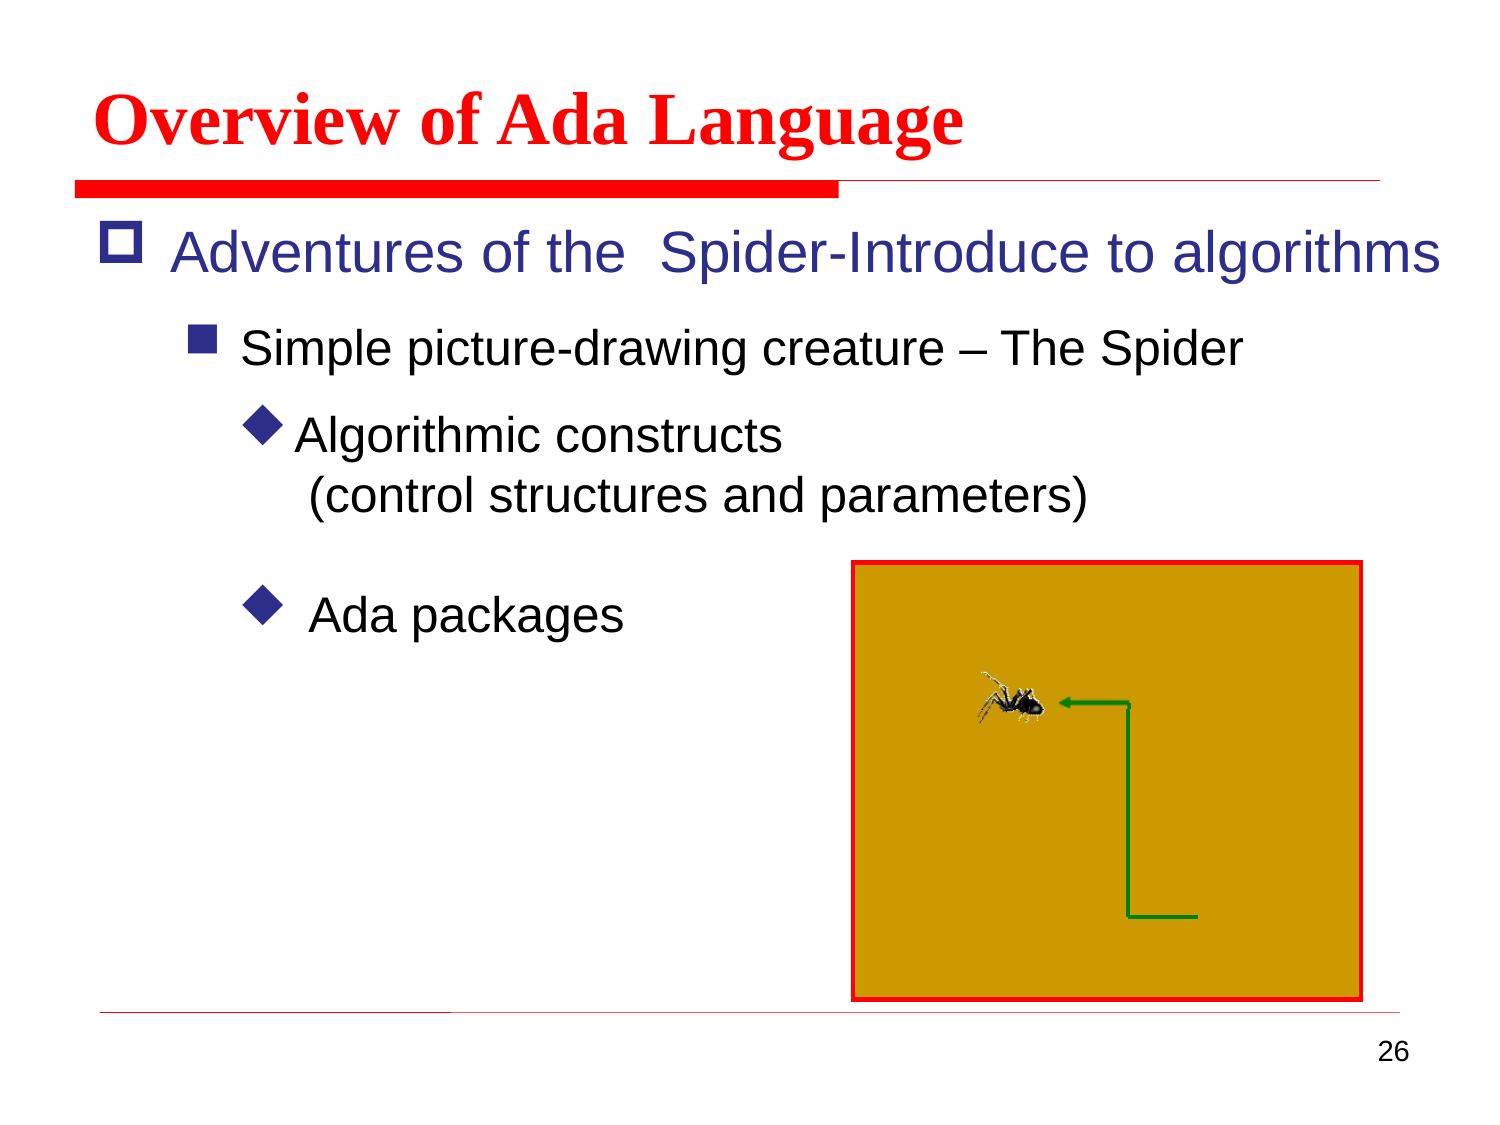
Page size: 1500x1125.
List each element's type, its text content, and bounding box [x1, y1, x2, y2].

text_box Adventures of the Spider-Introduce to algorithms [94, 234, 1444, 285]
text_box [853, 562, 1362, 1000]
text_box Overview of Ada Language [92, 89, 966, 161]
slide_number 26 [1074, 1024, 1426, 1103]
text_box Algorithmic constructs (control structures and parameters) Ada packages [238, 402, 1104, 643]
text_box Simple picture-drawing creature – The Spider [184, 332, 1246, 376]
